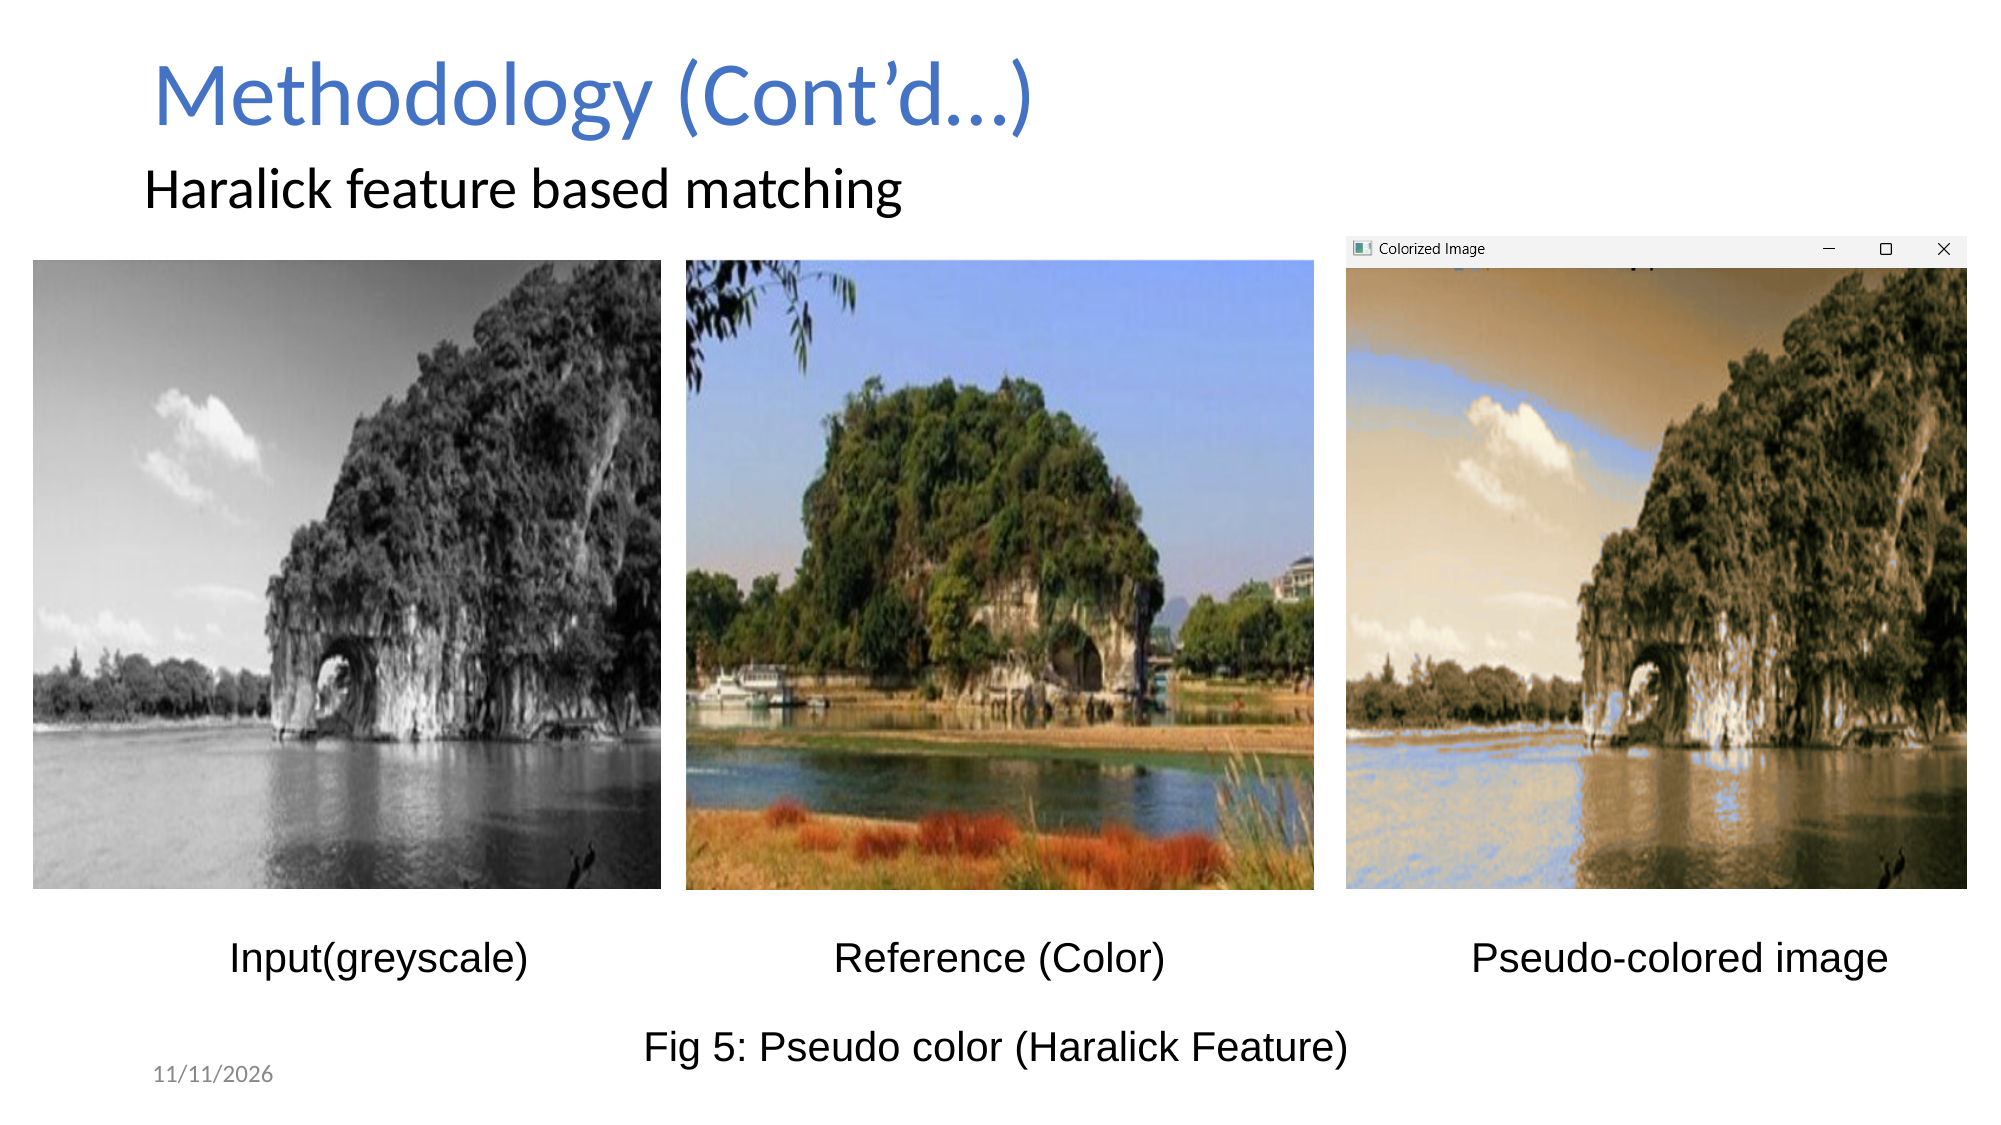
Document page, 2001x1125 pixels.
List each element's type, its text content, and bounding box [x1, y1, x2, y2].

picture [1346, 236, 1967, 889]
text_box Pseudo-colored image [1456, 923, 1905, 989]
list Haralick feature based matching [110, 151, 1836, 865]
picture [33, 259, 661, 889]
text_box Reference (Color) [818, 923, 1181, 989]
text_box Fig 5: Pseudo color (Haralick Feature) [628, 1012, 1365, 1078]
title Methodology (Cont’d…) [137, 6, 1863, 186]
picture [686, 258, 1314, 890]
text_box Input(greyscale) [214, 923, 545, 989]
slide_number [137, 1042, 588, 1103]
